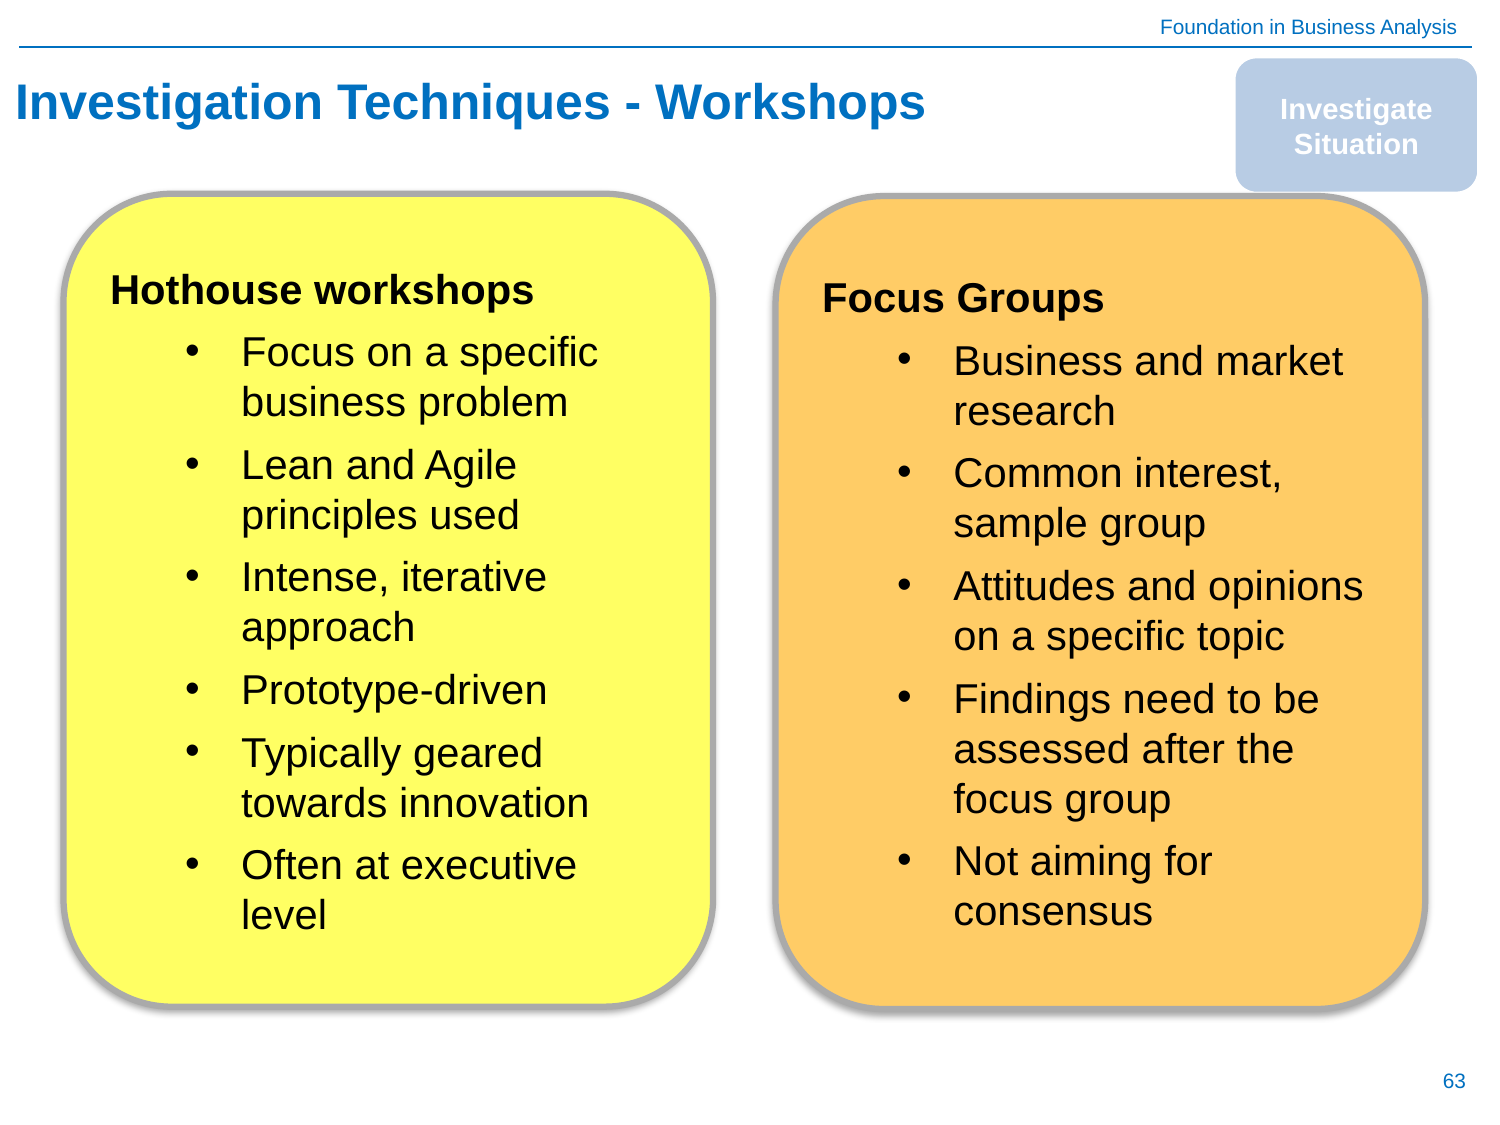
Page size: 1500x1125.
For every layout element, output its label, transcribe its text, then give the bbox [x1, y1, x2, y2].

title Investigation Techniques - Workshops [0, 58, 1241, 141]
text_box Investigate Situation [1231, 54, 1482, 196]
text_box Hothouse workshops Focus on a specific business problem Lean and Agile principles used Intense, iterative approach Prototype-driven Typically geared towards innovation Often at executive level [62, 192, 714, 1008]
text_box Focus Groups Business and market research Common interest, sample group Attitudes and opinions on a specific topic Findings need to be assessed after the focus group Not aiming for consensus [774, 195, 1426, 1010]
